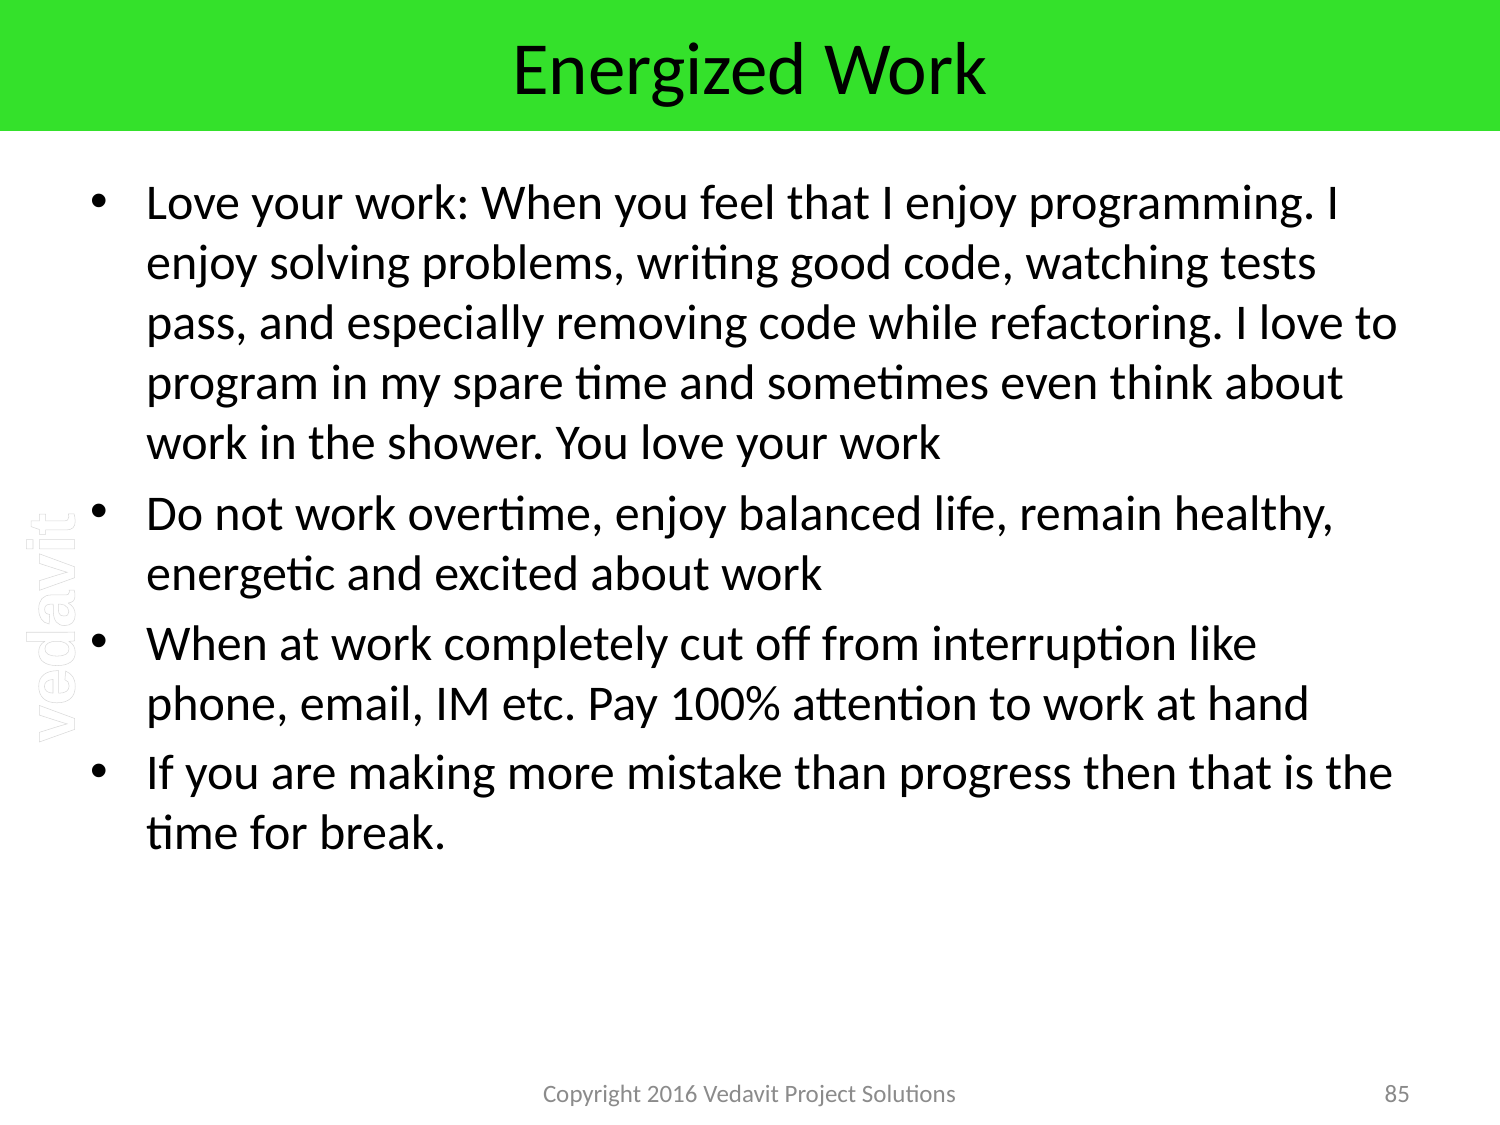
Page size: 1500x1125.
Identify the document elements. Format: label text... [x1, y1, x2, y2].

footer Copyright 2016 Vedavit Project Solutions [512, 1062, 988, 1123]
slide_number 85 [1074, 1062, 1425, 1123]
title Energized Work [0, 0, 1500, 131]
list Love your work: When you feel that I enjoy programming. I enjoy solving problems, writing good code, watching tests pass, and especially removing code while refactoring. I love to program in my spare time and sometimes even think about work in the shower. You love your work Do not work overtime, enjoy balanced life, remain healthy, energetic and excited about work When at work completely cut off from interruption like phone, email, IM etc. Pay 100% attention to work at hand If you are making more mistake than progress then that is the time for break. [75, 162, 1425, 1000]
